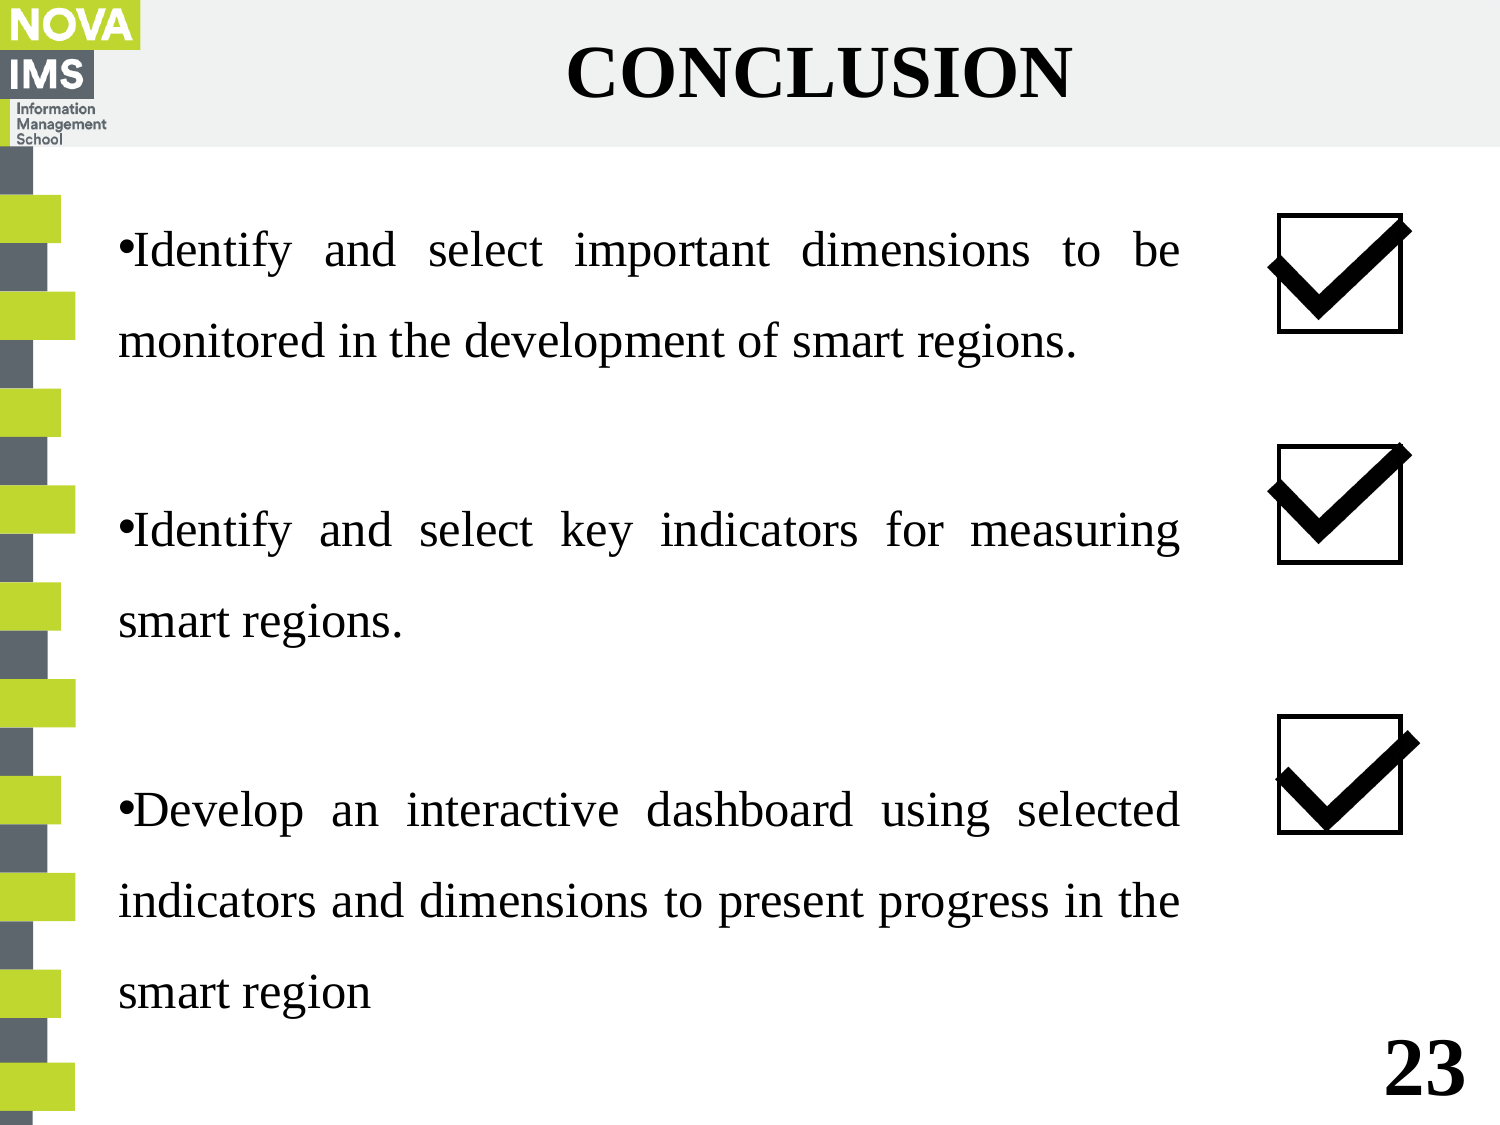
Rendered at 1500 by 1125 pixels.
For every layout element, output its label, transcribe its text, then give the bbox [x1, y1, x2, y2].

title CONCLUSION [171, 0, 1470, 147]
list Identify and select important dimensions to be monitored in the development of smart regions. Identify and select key indicators for measuring smart regions. Develop an interactive dashboard using selected indicators and dimensions to present progress in the smart region [103, 178, 1198, 1032]
picture [1272, 705, 1423, 856]
picture [1264, 193, 1415, 344]
text_box 23 [1369, 1005, 1491, 1120]
picture [1264, 417, 1415, 568]
